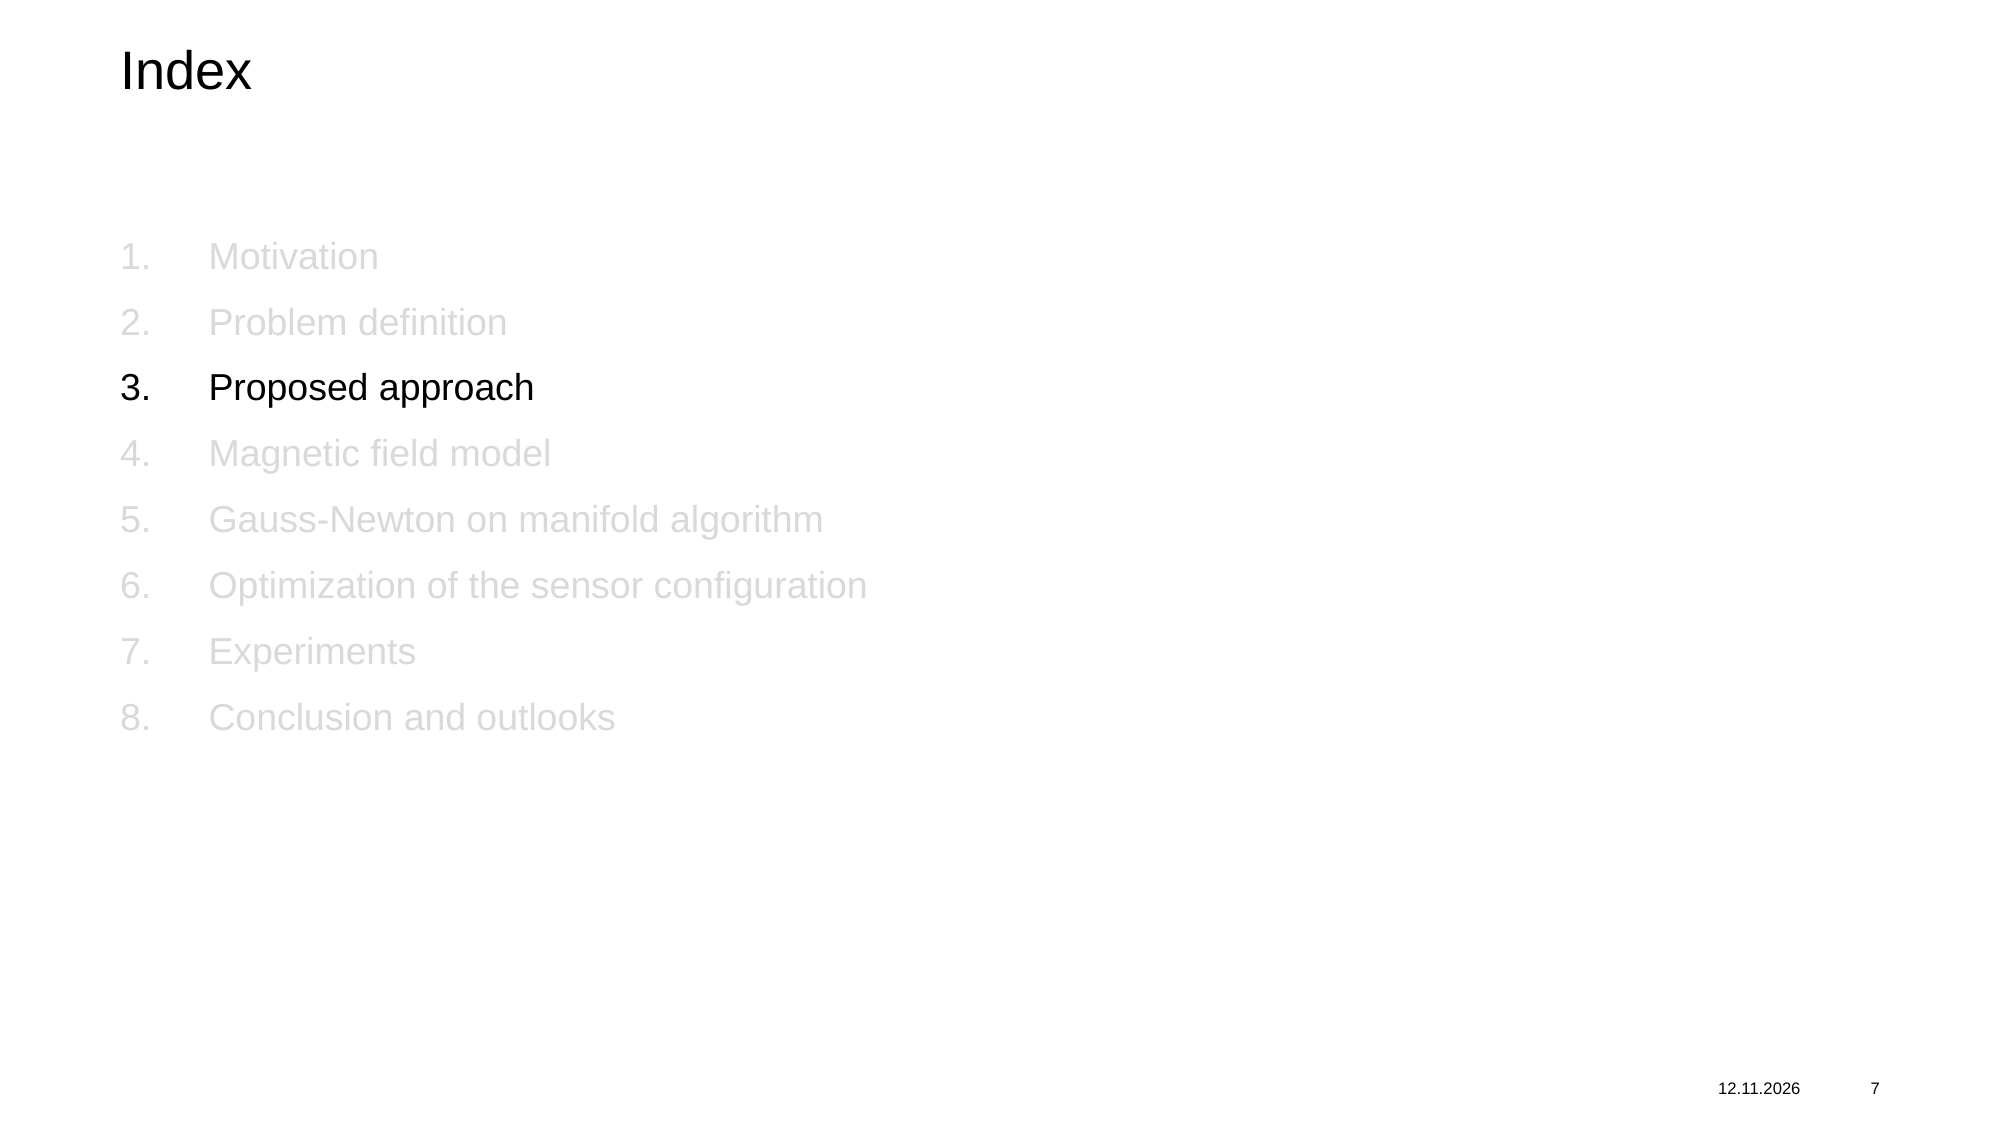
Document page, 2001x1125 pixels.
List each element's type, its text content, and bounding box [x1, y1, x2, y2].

text_box Motivation Problem definition Proposed approach Magnetic field model Gauss-Newton on manifold algorithm Optimization of the sensor configuration Experiments Conclusion and outlooks [120, 231, 1880, 1000]
title Index [120, 42, 1880, 191]
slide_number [1718, 1069, 1819, 1106]
slide_number 7 [1827, 1069, 1880, 1106]
